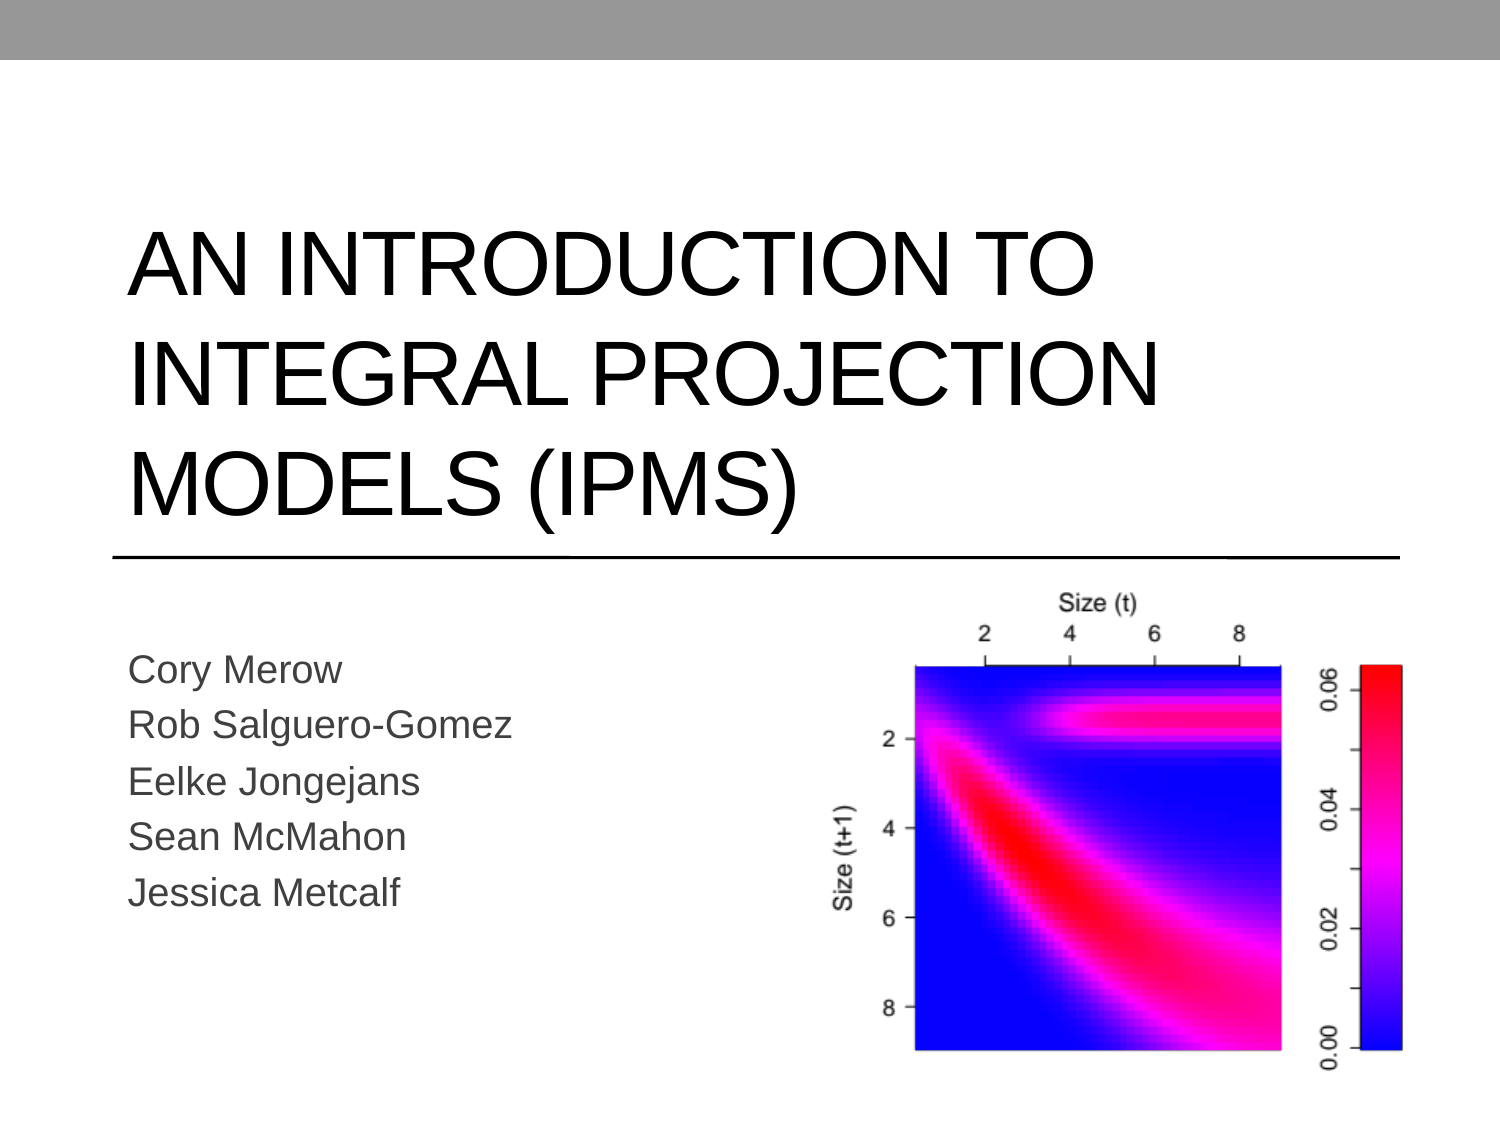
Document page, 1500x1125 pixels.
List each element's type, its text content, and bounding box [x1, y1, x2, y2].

subtitle Cory Merow Rob Salguero-Gomez Eelke Jongejans Sean McMahon Jessica Metcalf [112, 635, 813, 924]
picture [816, 574, 1419, 1087]
title An introduction to Integral Projection Models (IPMS) [112, 224, 1400, 542]
